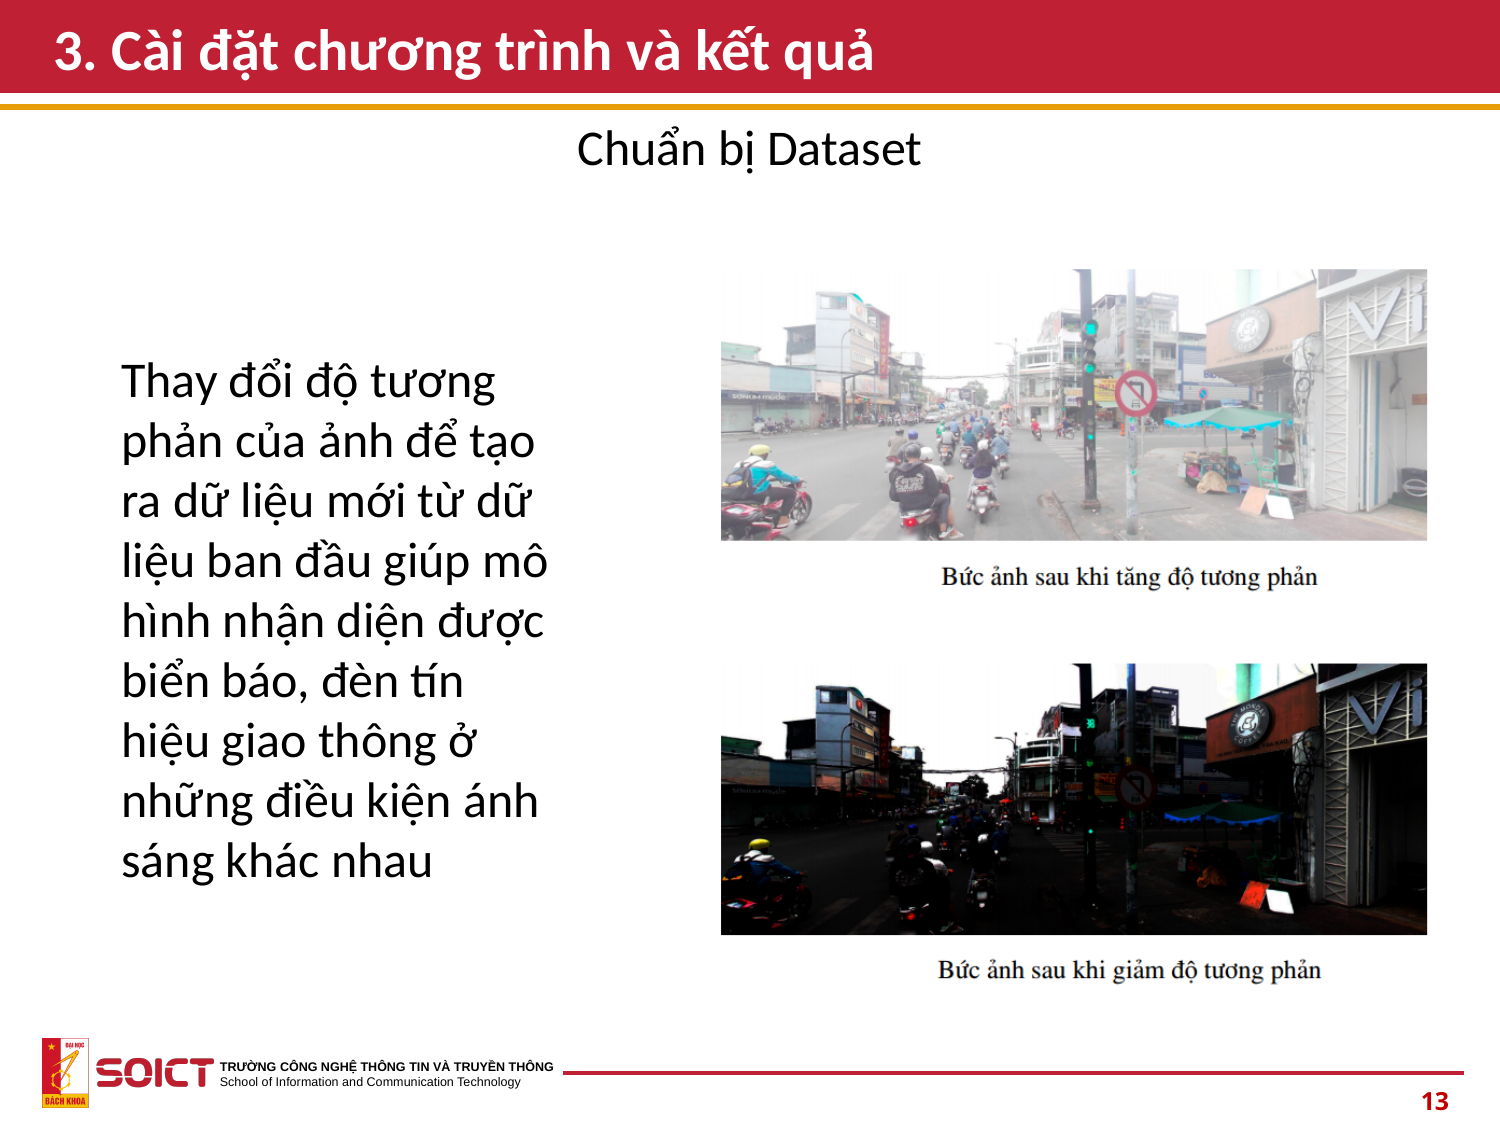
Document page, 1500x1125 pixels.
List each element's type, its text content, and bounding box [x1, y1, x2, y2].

picture [42, 1038, 214, 1108]
picture [692, 224, 1453, 1017]
text_box Chuẩn bị Dataset [363, 108, 1137, 184]
slide_number 13 [1126, 1078, 1464, 1124]
title 3. Cài đặt chương trình và kết quả [38, 12, 1462, 87]
text_box Thay đổi độ tương phản của ảnh để tạo ra dữ liệu mới từ dữ liệu ban đầu giúp mô hình nhận diện được biển báo, đèn tín hiệu giao thông ở những điều kiện ánh sáng khác nhau [106, 340, 572, 896]
